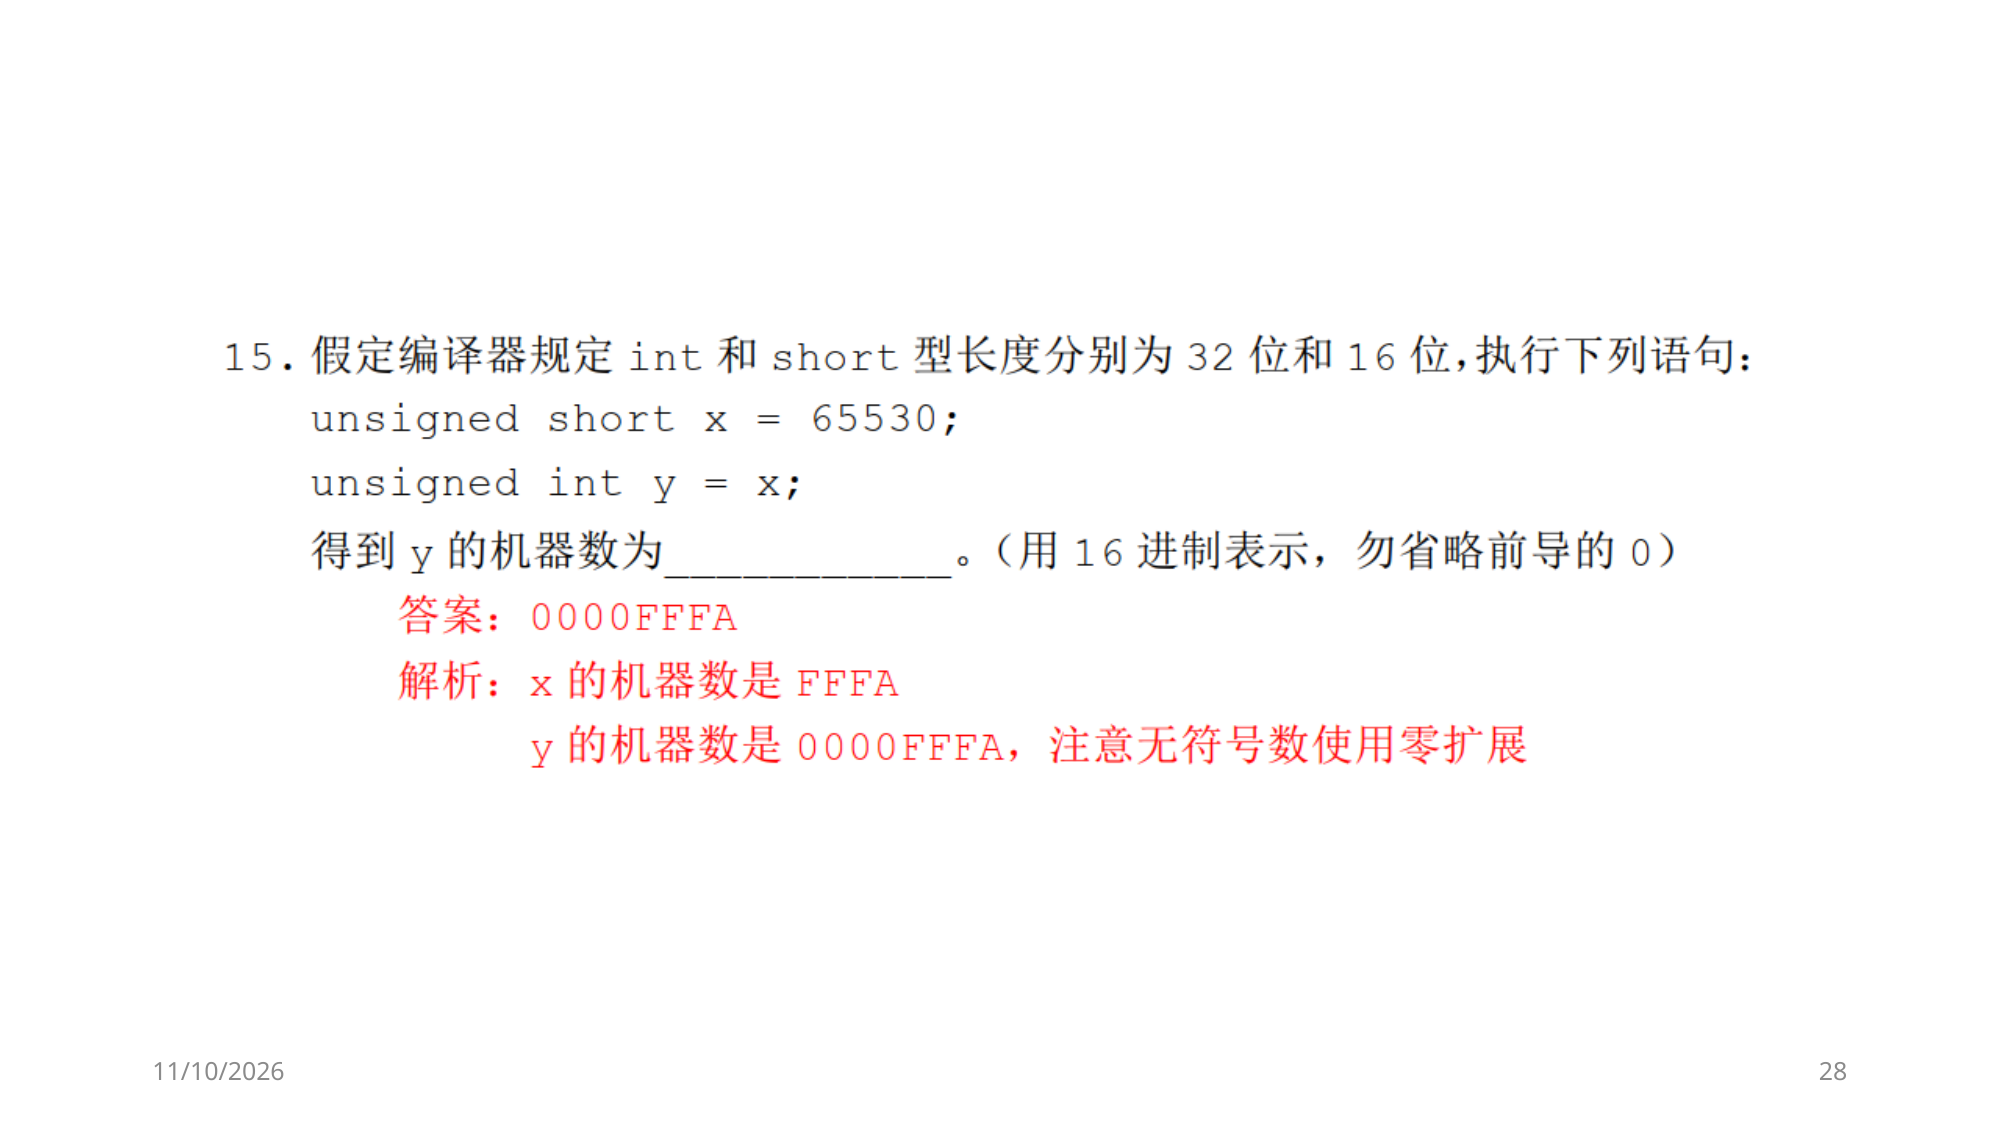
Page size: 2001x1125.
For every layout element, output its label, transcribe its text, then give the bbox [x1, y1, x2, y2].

slide_number 28 [1412, 1042, 1863, 1103]
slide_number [137, 1042, 588, 1103]
picture [195, 317, 1805, 807]
